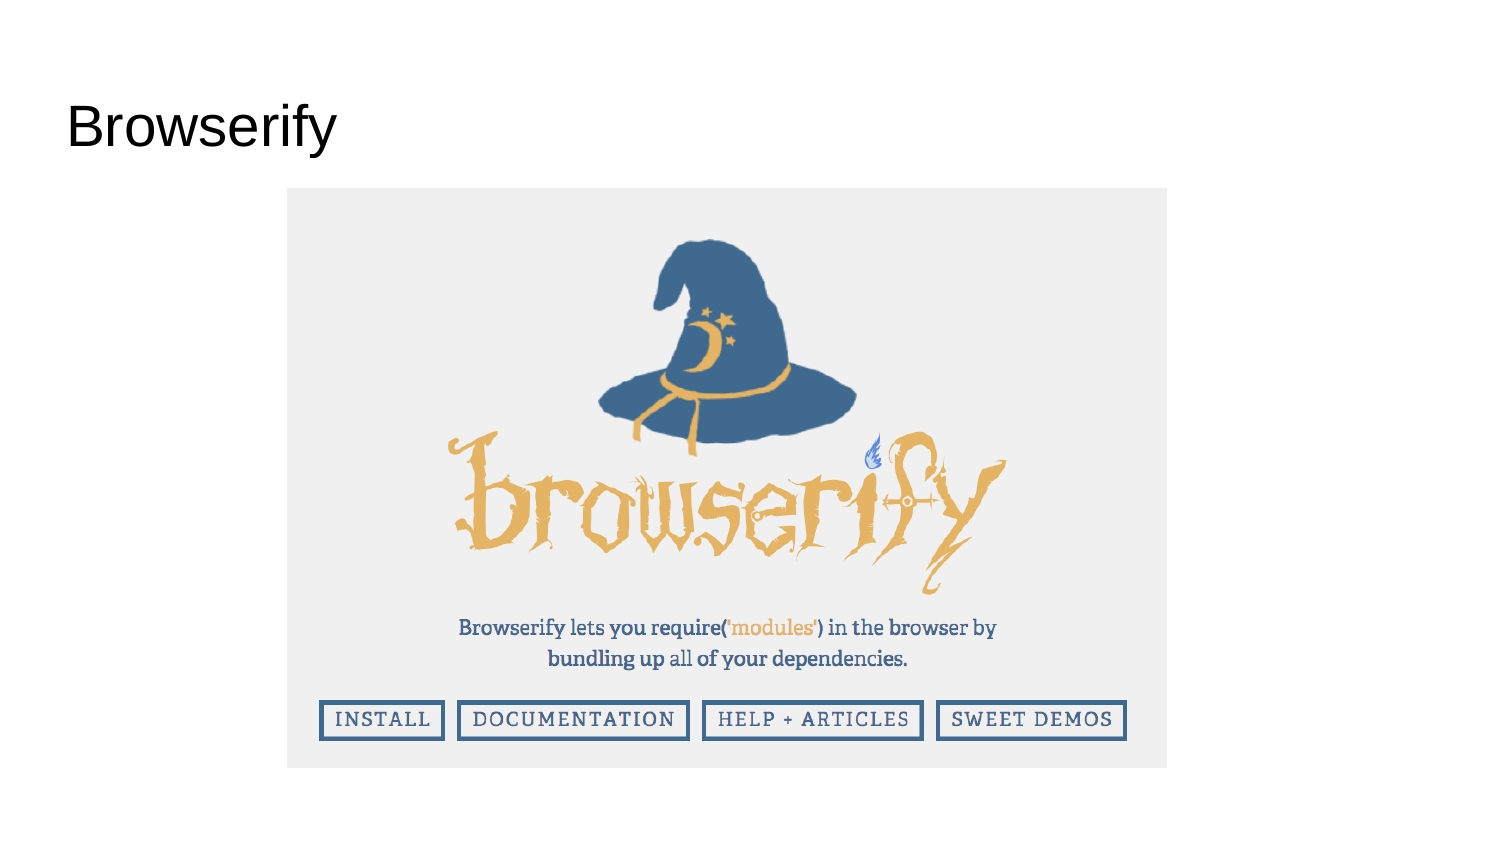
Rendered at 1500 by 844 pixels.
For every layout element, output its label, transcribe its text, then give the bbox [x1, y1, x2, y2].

picture [287, 188, 1167, 768]
title Browserify [51, 72, 1449, 167]
